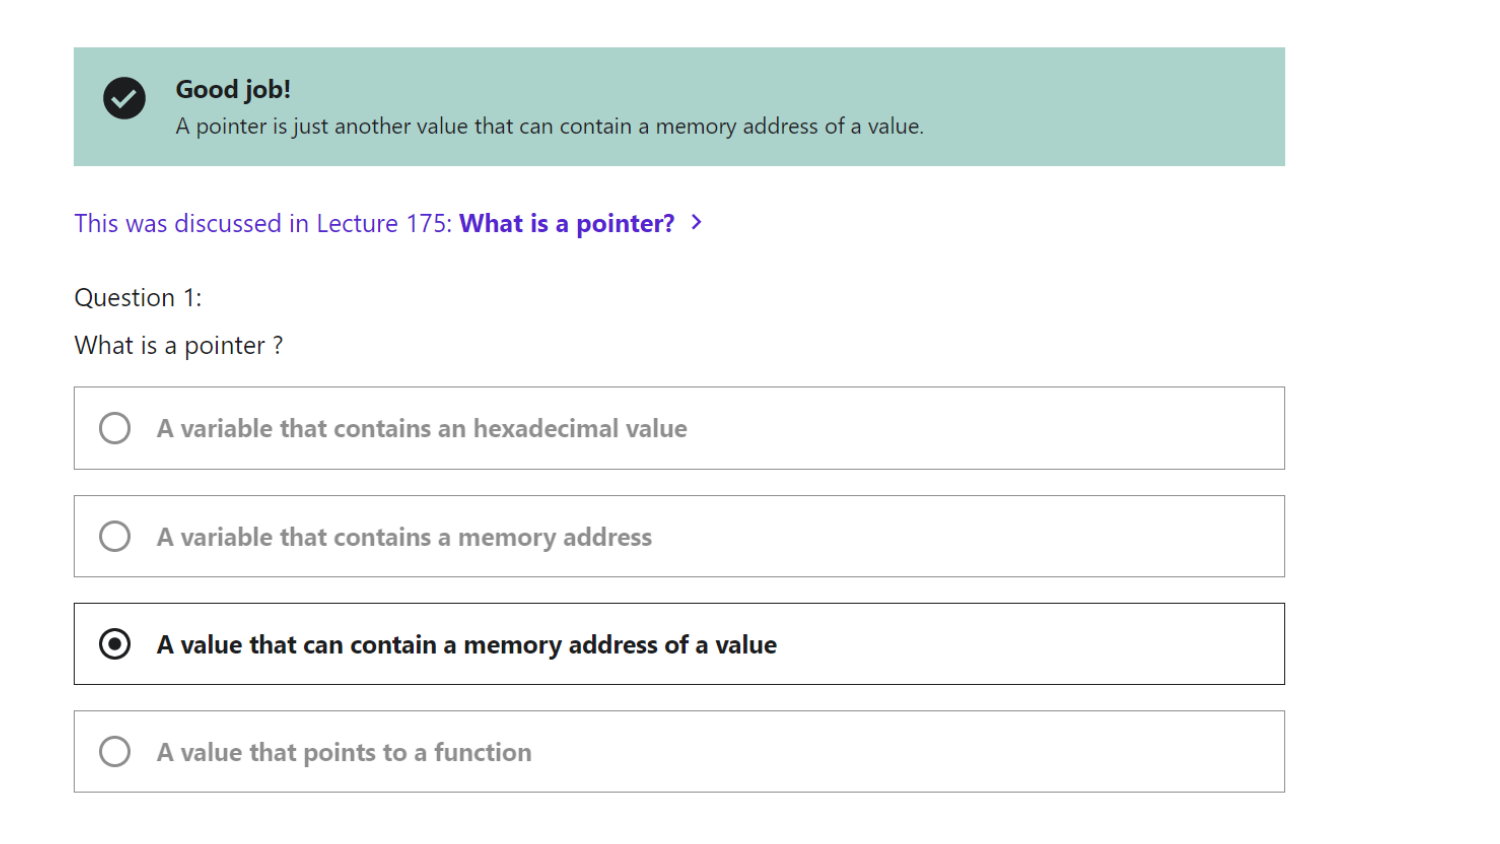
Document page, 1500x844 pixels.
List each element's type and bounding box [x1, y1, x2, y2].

picture [24, 24, 1409, 819]
